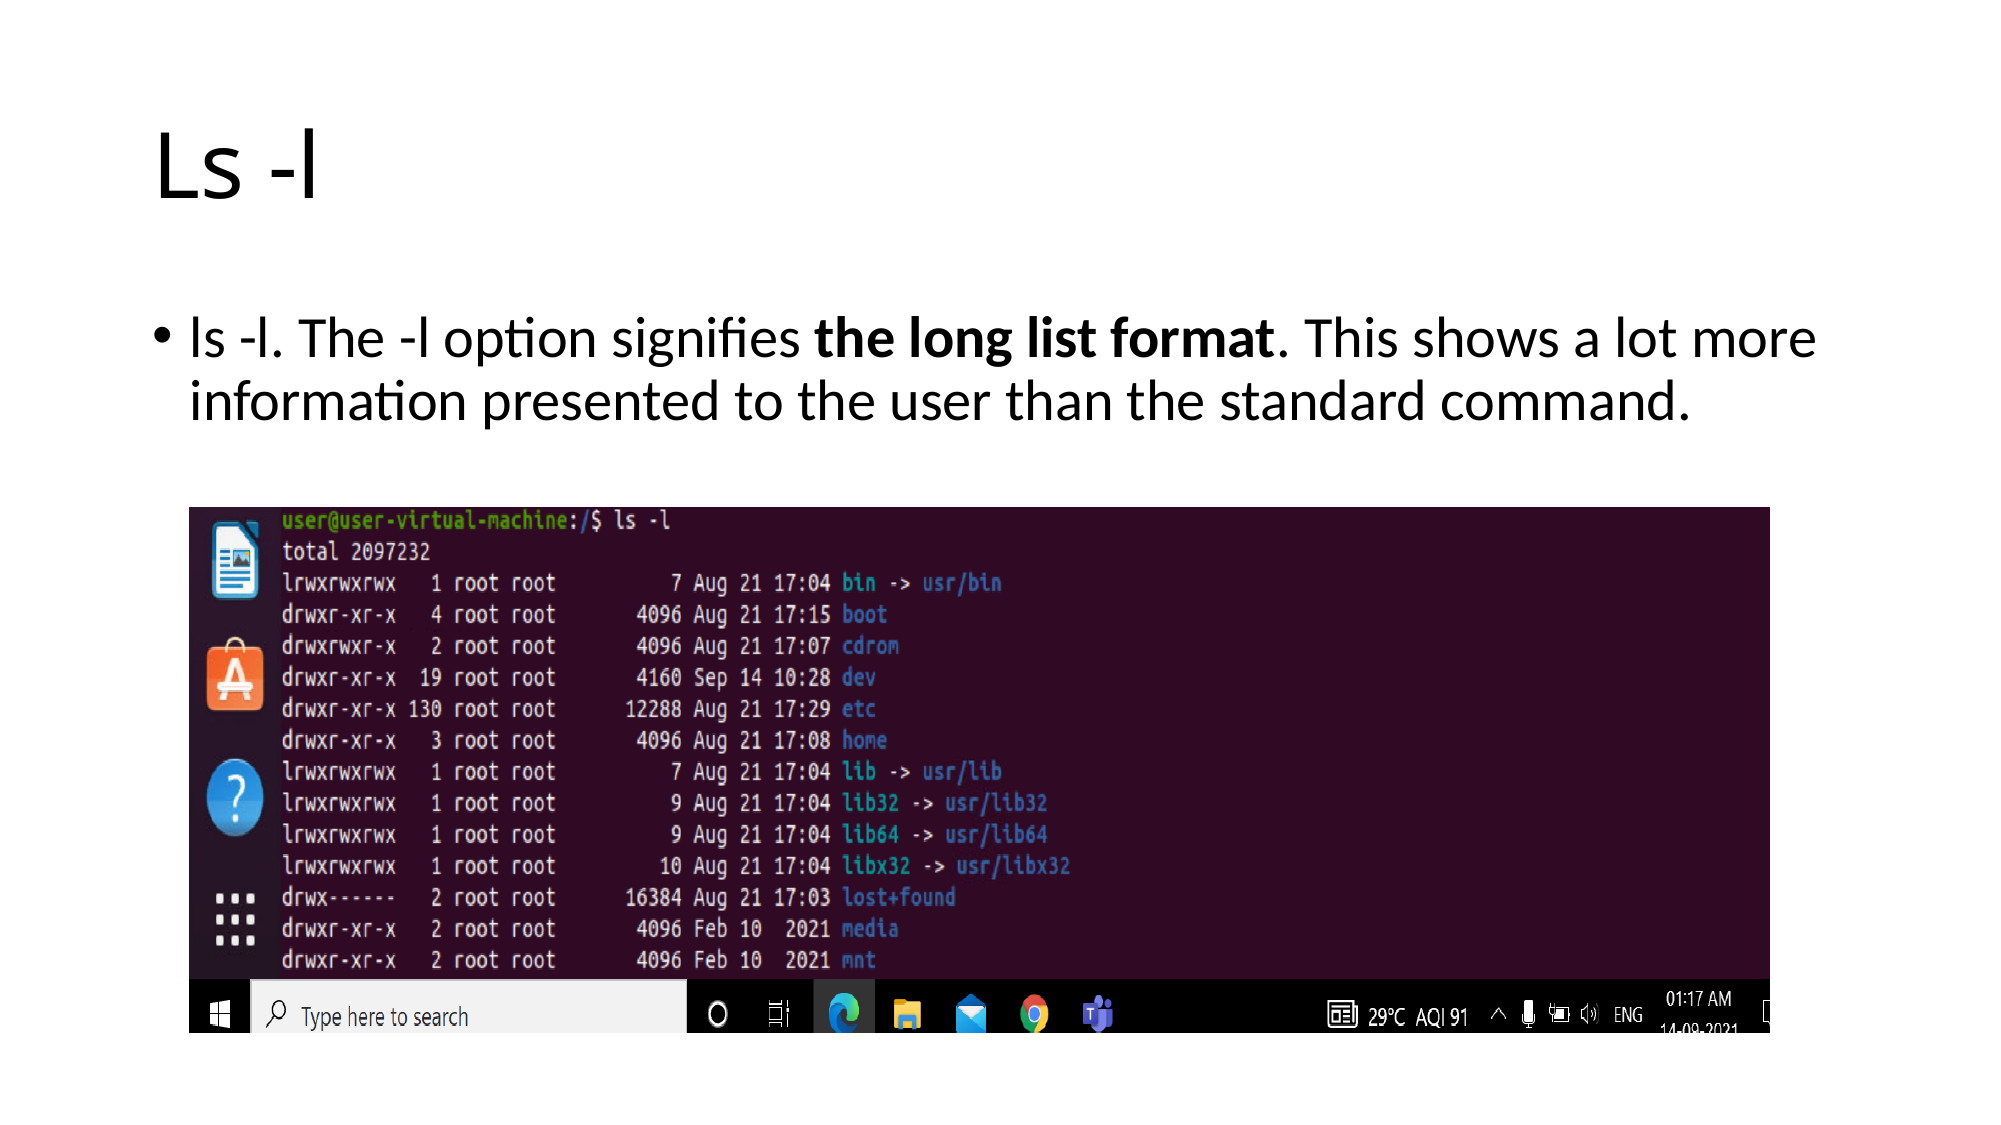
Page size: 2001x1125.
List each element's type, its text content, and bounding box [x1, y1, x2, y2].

list ls -l. The -l option signifies the long list format. This shows a lot more information presented to the user than the standard command. [137, 299, 1863, 1014]
picture [189, 507, 1770, 1033]
title Ls -l [137, 59, 1863, 278]
